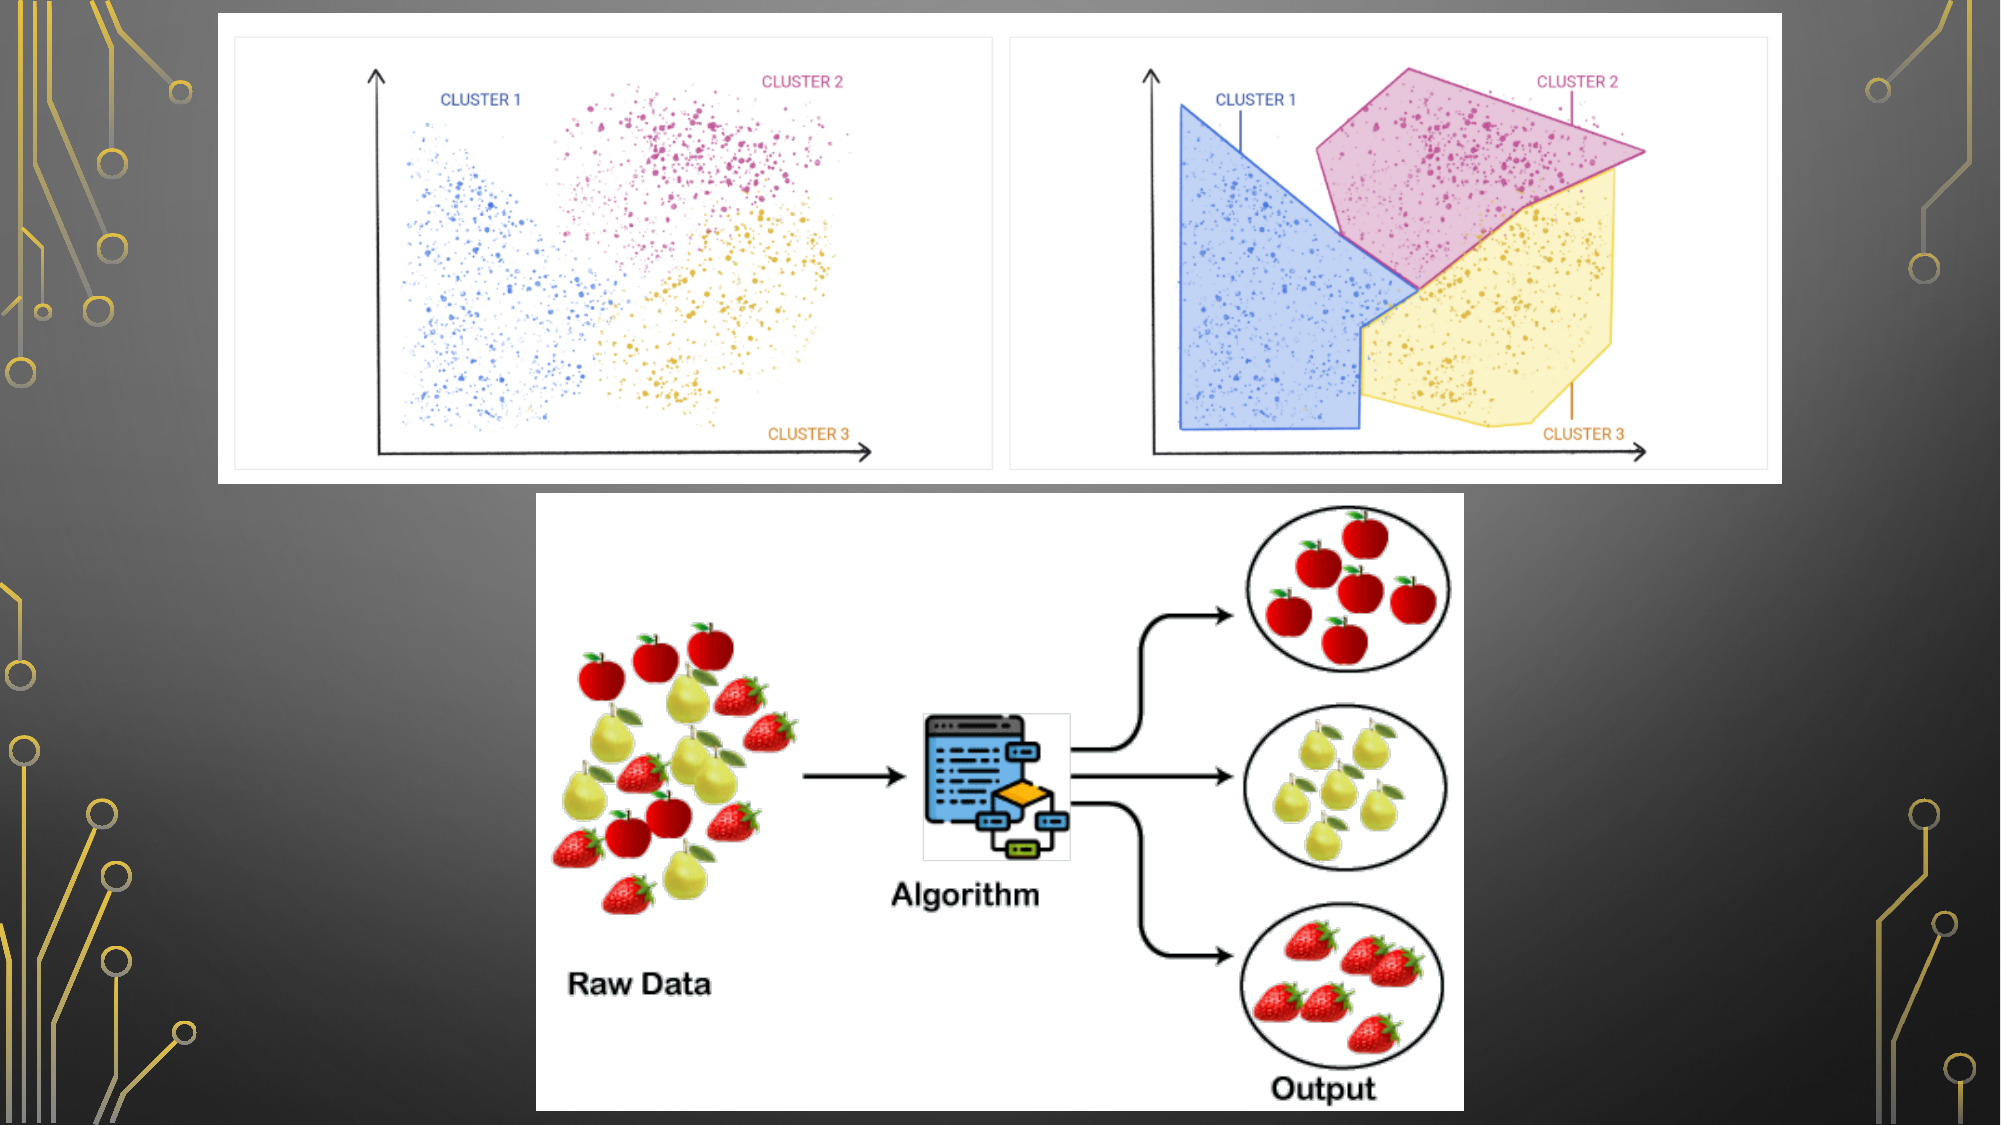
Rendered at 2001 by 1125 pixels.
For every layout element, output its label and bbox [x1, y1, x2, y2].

picture [535, 492, 1465, 1112]
picture [217, 13, 1783, 484]
